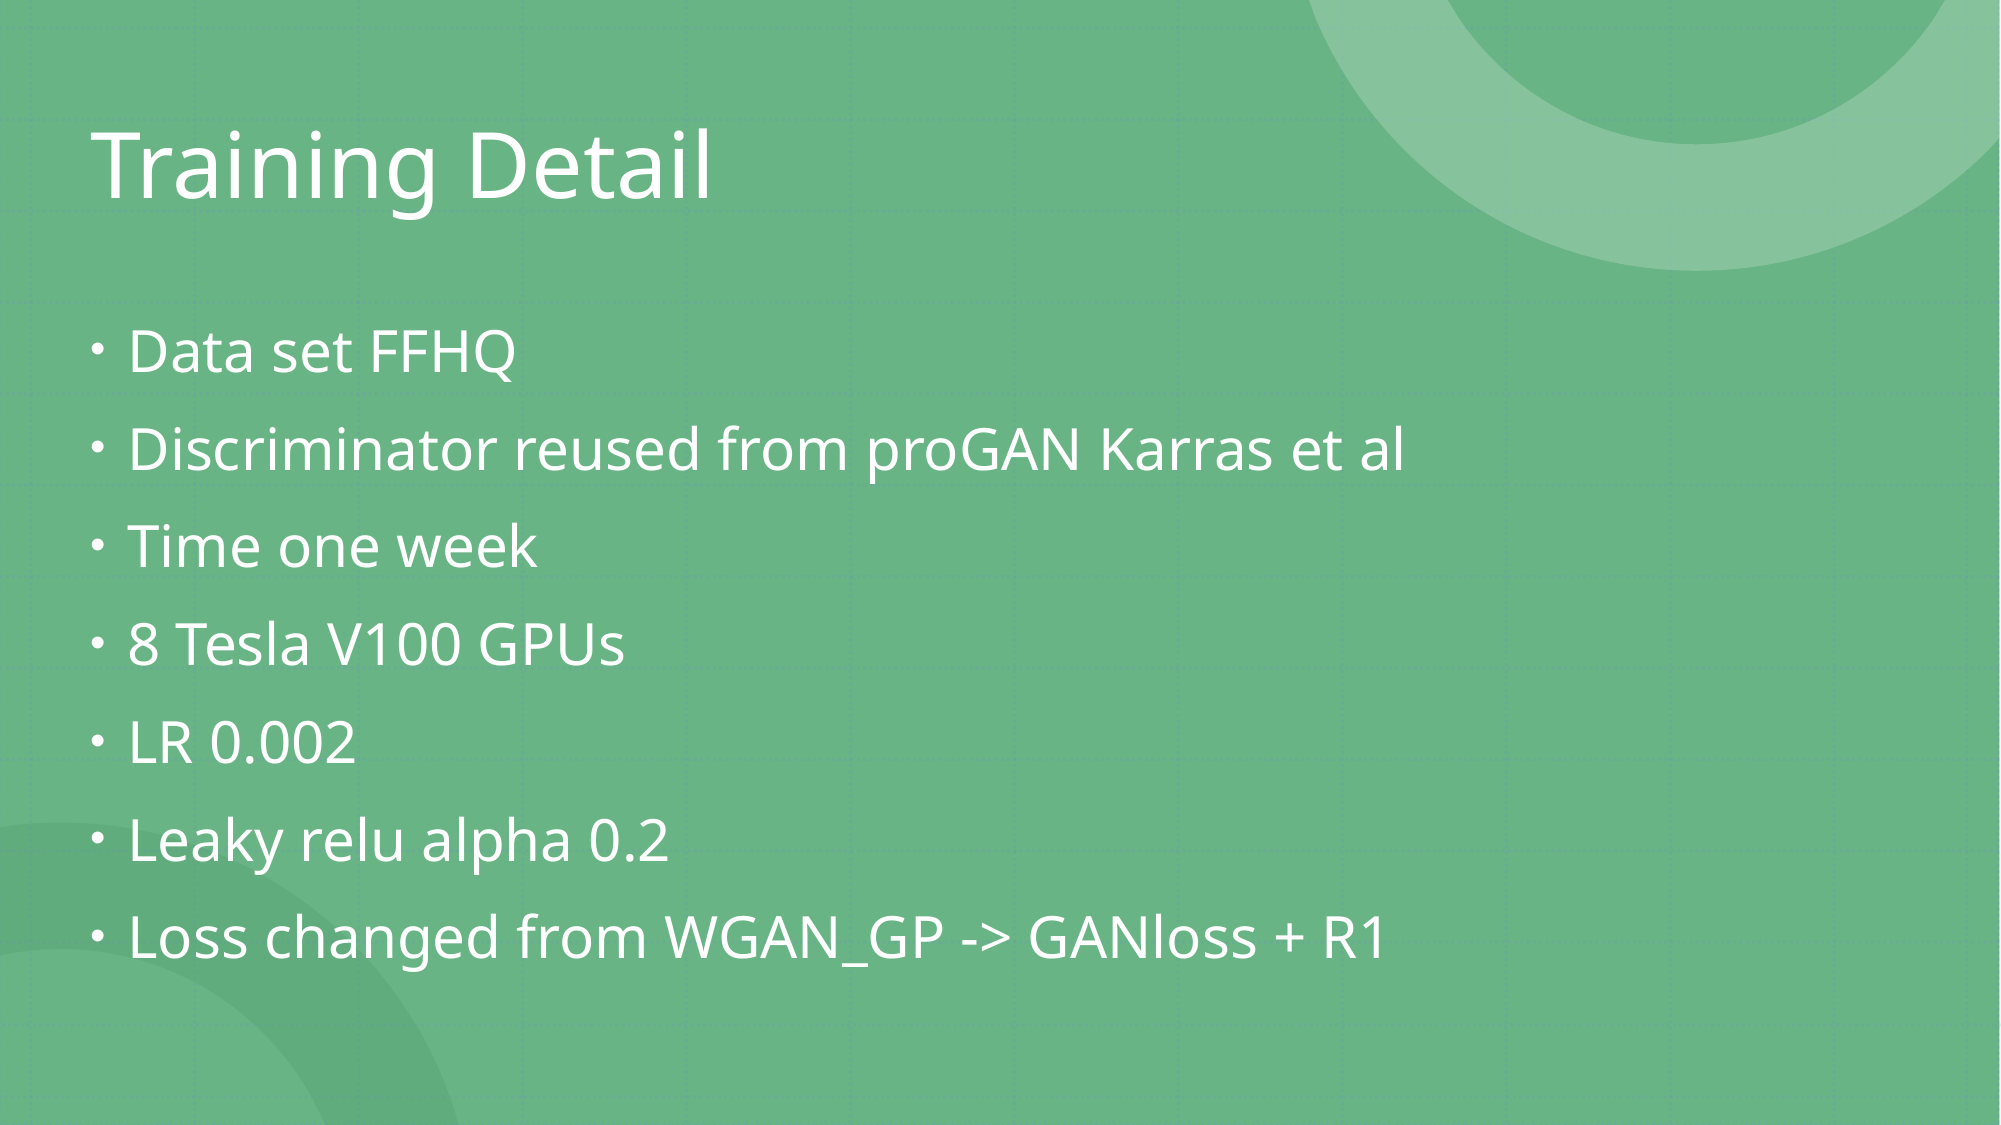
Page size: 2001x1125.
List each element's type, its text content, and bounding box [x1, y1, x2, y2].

list Data set FFHQ Discriminator reused from proGAN Karras et al Time one week 8 Tesla V100 GPUs LR 0.002 Leaky relu alpha 0.2 Loss changed from WGAN_GP -> GANloss + R1 [75, 299, 1834, 1014]
title Training Detail [75, 59, 1834, 278]
